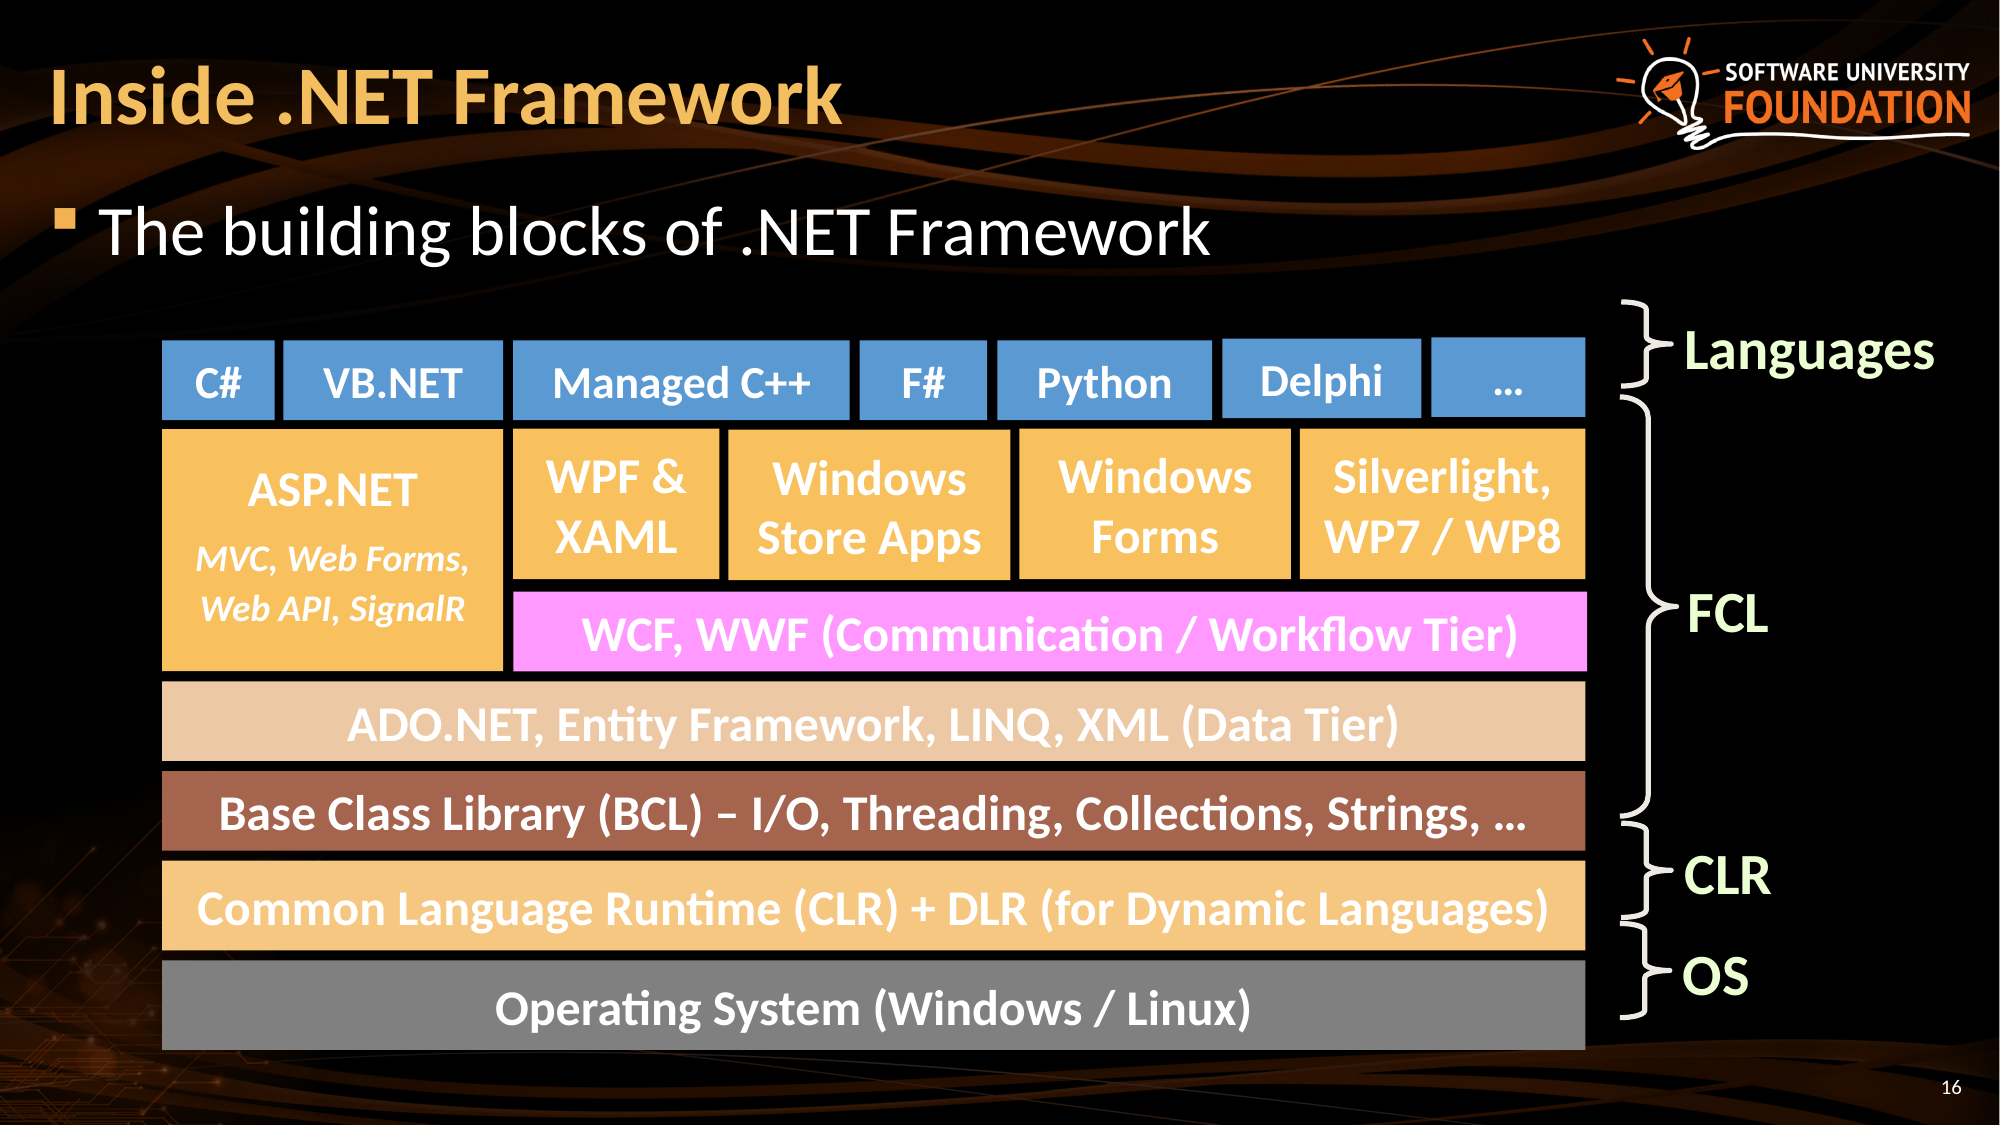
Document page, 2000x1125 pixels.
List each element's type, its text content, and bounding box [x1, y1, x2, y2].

text_box [1619, 923, 1668, 1018]
text_box Delphi [1222, 338, 1422, 419]
list The building blocks of .NET Framework [31, 174, 1968, 1089]
text_box WPF & XAML [513, 428, 720, 580]
text_box OS [1668, 920, 1817, 1016]
text_box [1621, 301, 1669, 387]
text_box CLR [1669, 819, 1818, 915]
text_box Silverlight, WP7 / WP8 [1299, 428, 1586, 580]
text_box ADO.NET, Entity Framework, LINQ, XML (Data Tier) [162, 681, 1586, 761]
text_box VB.NET [283, 340, 504, 421]
text_box ASP.NET MVC, Web Forms, Web API, SignalR [162, 429, 504, 672]
text_box C# [162, 340, 275, 421]
text_box WCF, WWF (Communication / Workflow Tier) [513, 591, 1588, 672]
text_box F# [859, 340, 988, 421]
text_box … [1431, 337, 1586, 417]
text_box [1621, 823, 1669, 918]
text_box Python [997, 340, 1213, 421]
text_box Common Language Runtime (CLR) + DLR (for Dynamic Languages) [162, 860, 1586, 951]
text_box Windows Forms [1019, 428, 1291, 580]
text_box Base Class Library (BCL) – I/O, Threading, Collections, Strings, … [162, 771, 1586, 851]
text_box Operating System (Windows / Linux) [162, 960, 1586, 1050]
text_box Languages [1669, 295, 1971, 391]
picture [0, 0, 2000, 1125]
text_box Managed C++ [513, 340, 850, 421]
slide_number 16 [1897, 1070, 1968, 1103]
text_box Windows Store Apps [728, 429, 1011, 581]
text_box [1619, 396, 1673, 817]
title Inside .NET Framework [30, 6, 1602, 189]
text_box FCL [1673, 557, 1812, 653]
